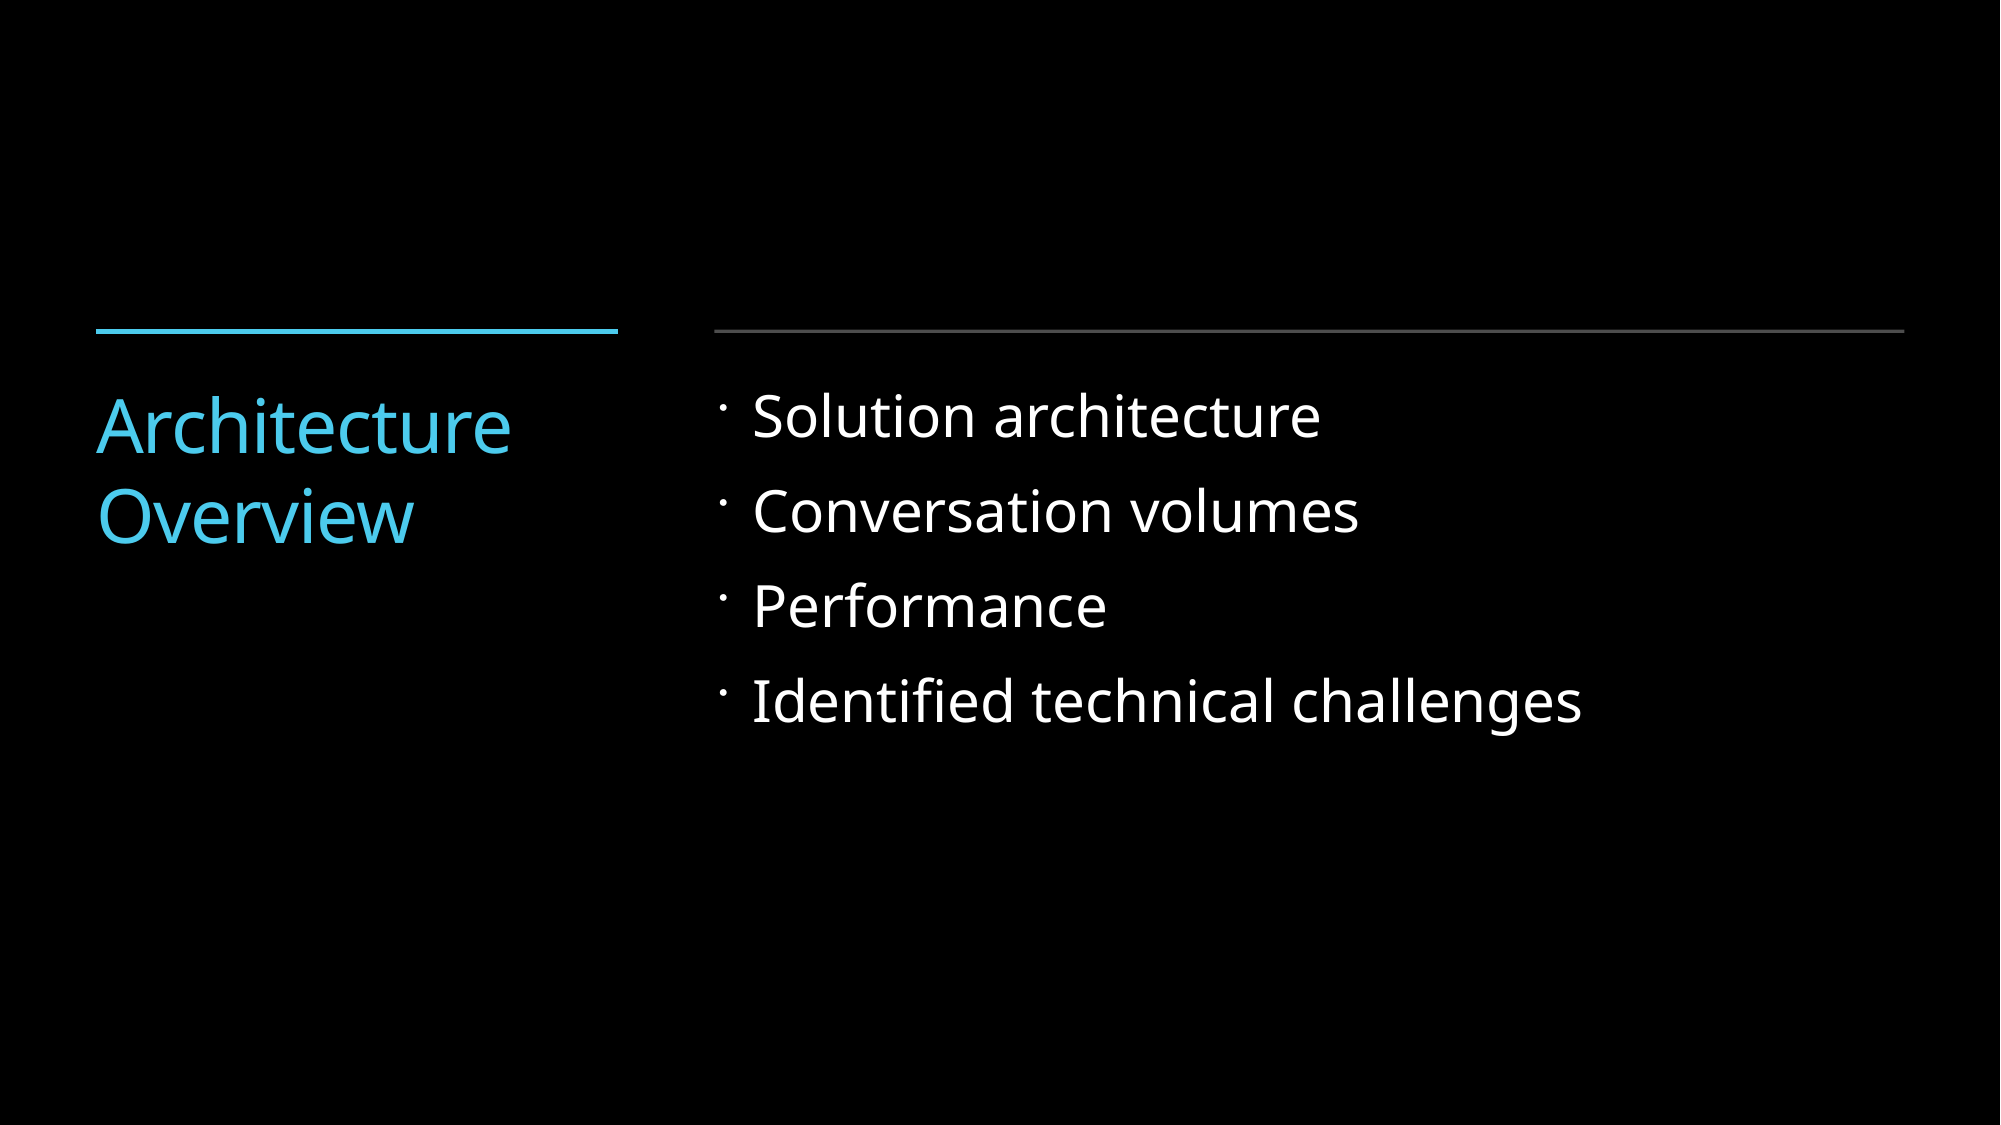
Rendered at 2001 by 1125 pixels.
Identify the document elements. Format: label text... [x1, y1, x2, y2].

title Architecture Overview [96, 378, 618, 561]
list Solution architecture Conversation volumes Performance Identified technical challenges [714, 378, 1905, 738]
